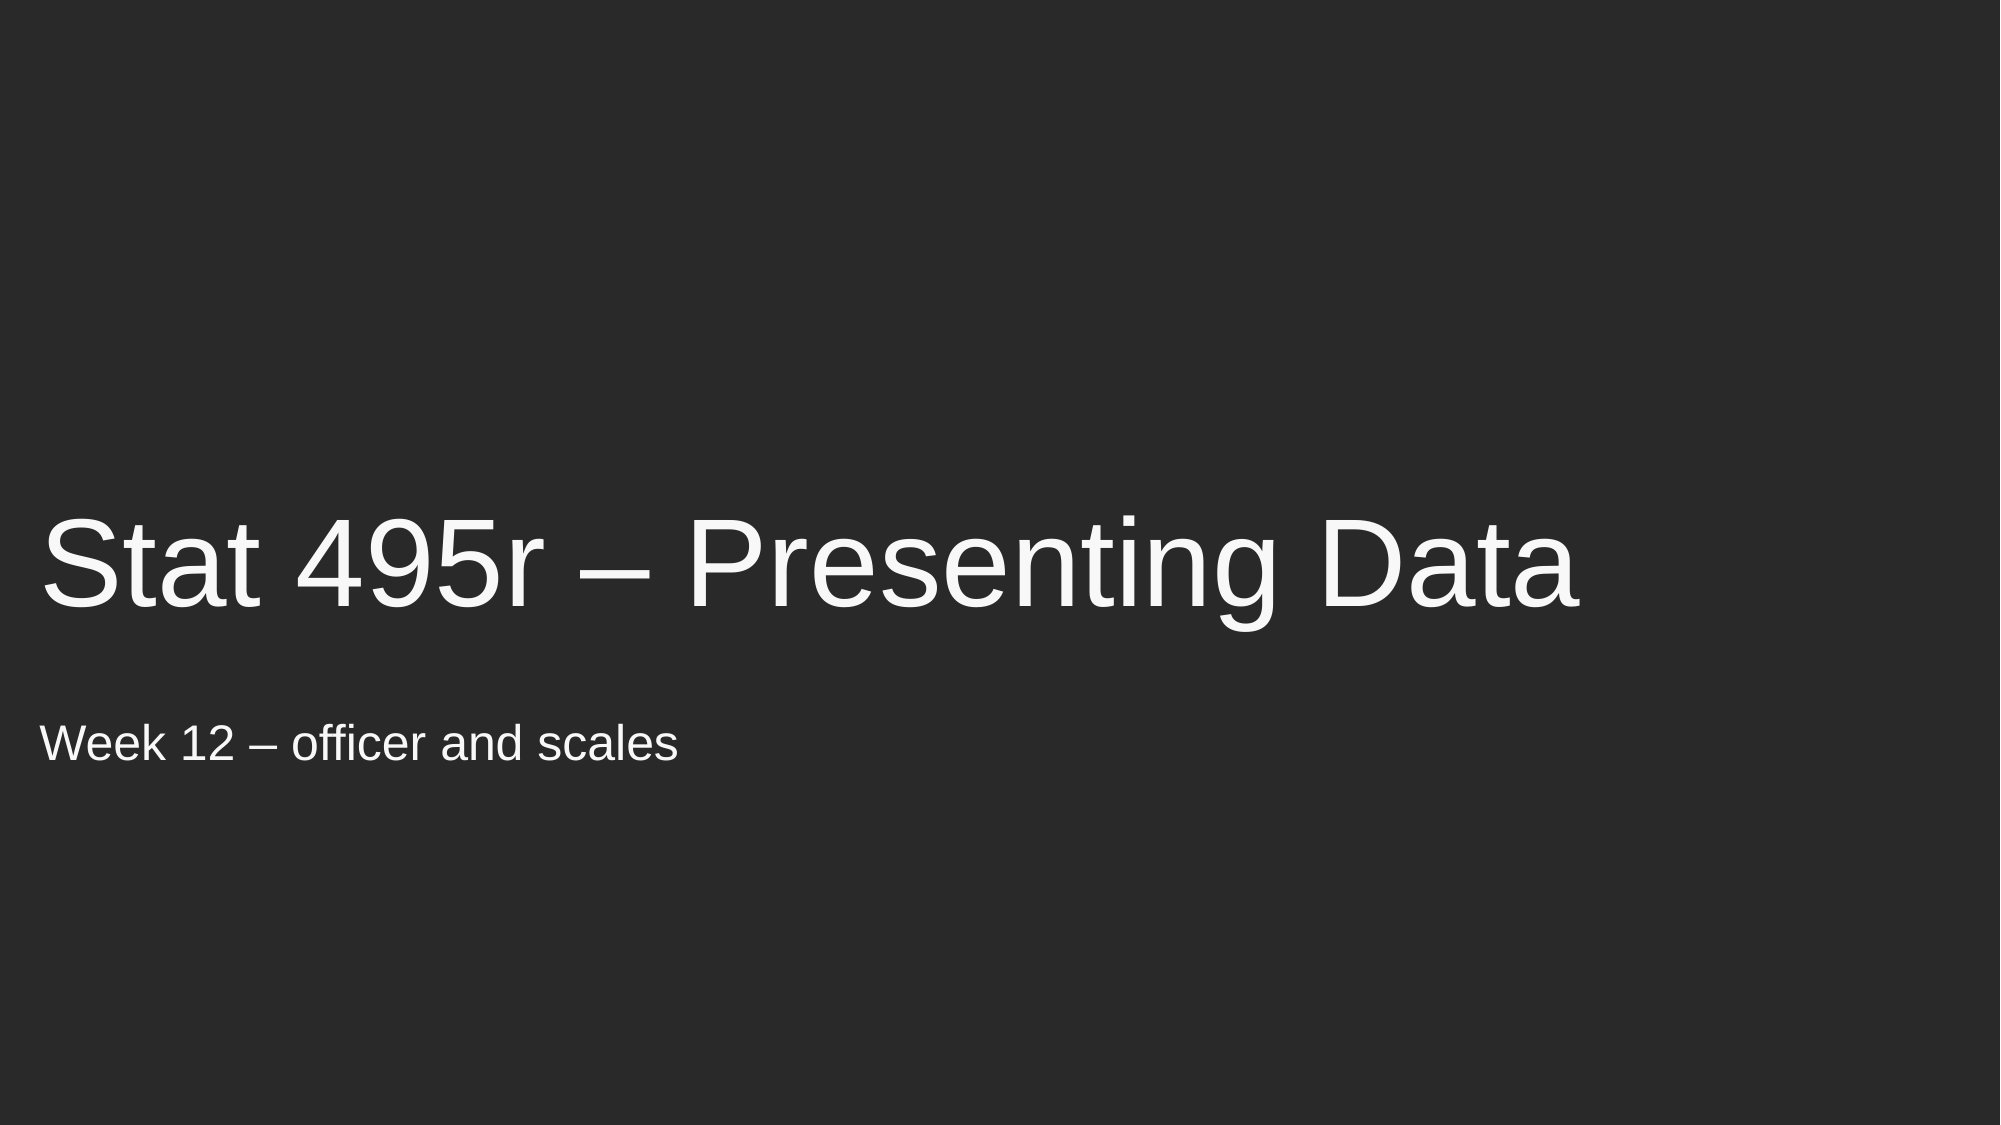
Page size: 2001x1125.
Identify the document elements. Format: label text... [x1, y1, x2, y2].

title Stat 495r – Presenting Data [39, 439, 1750, 696]
subtitle Week 12 – officer and scales [39, 710, 1750, 982]
